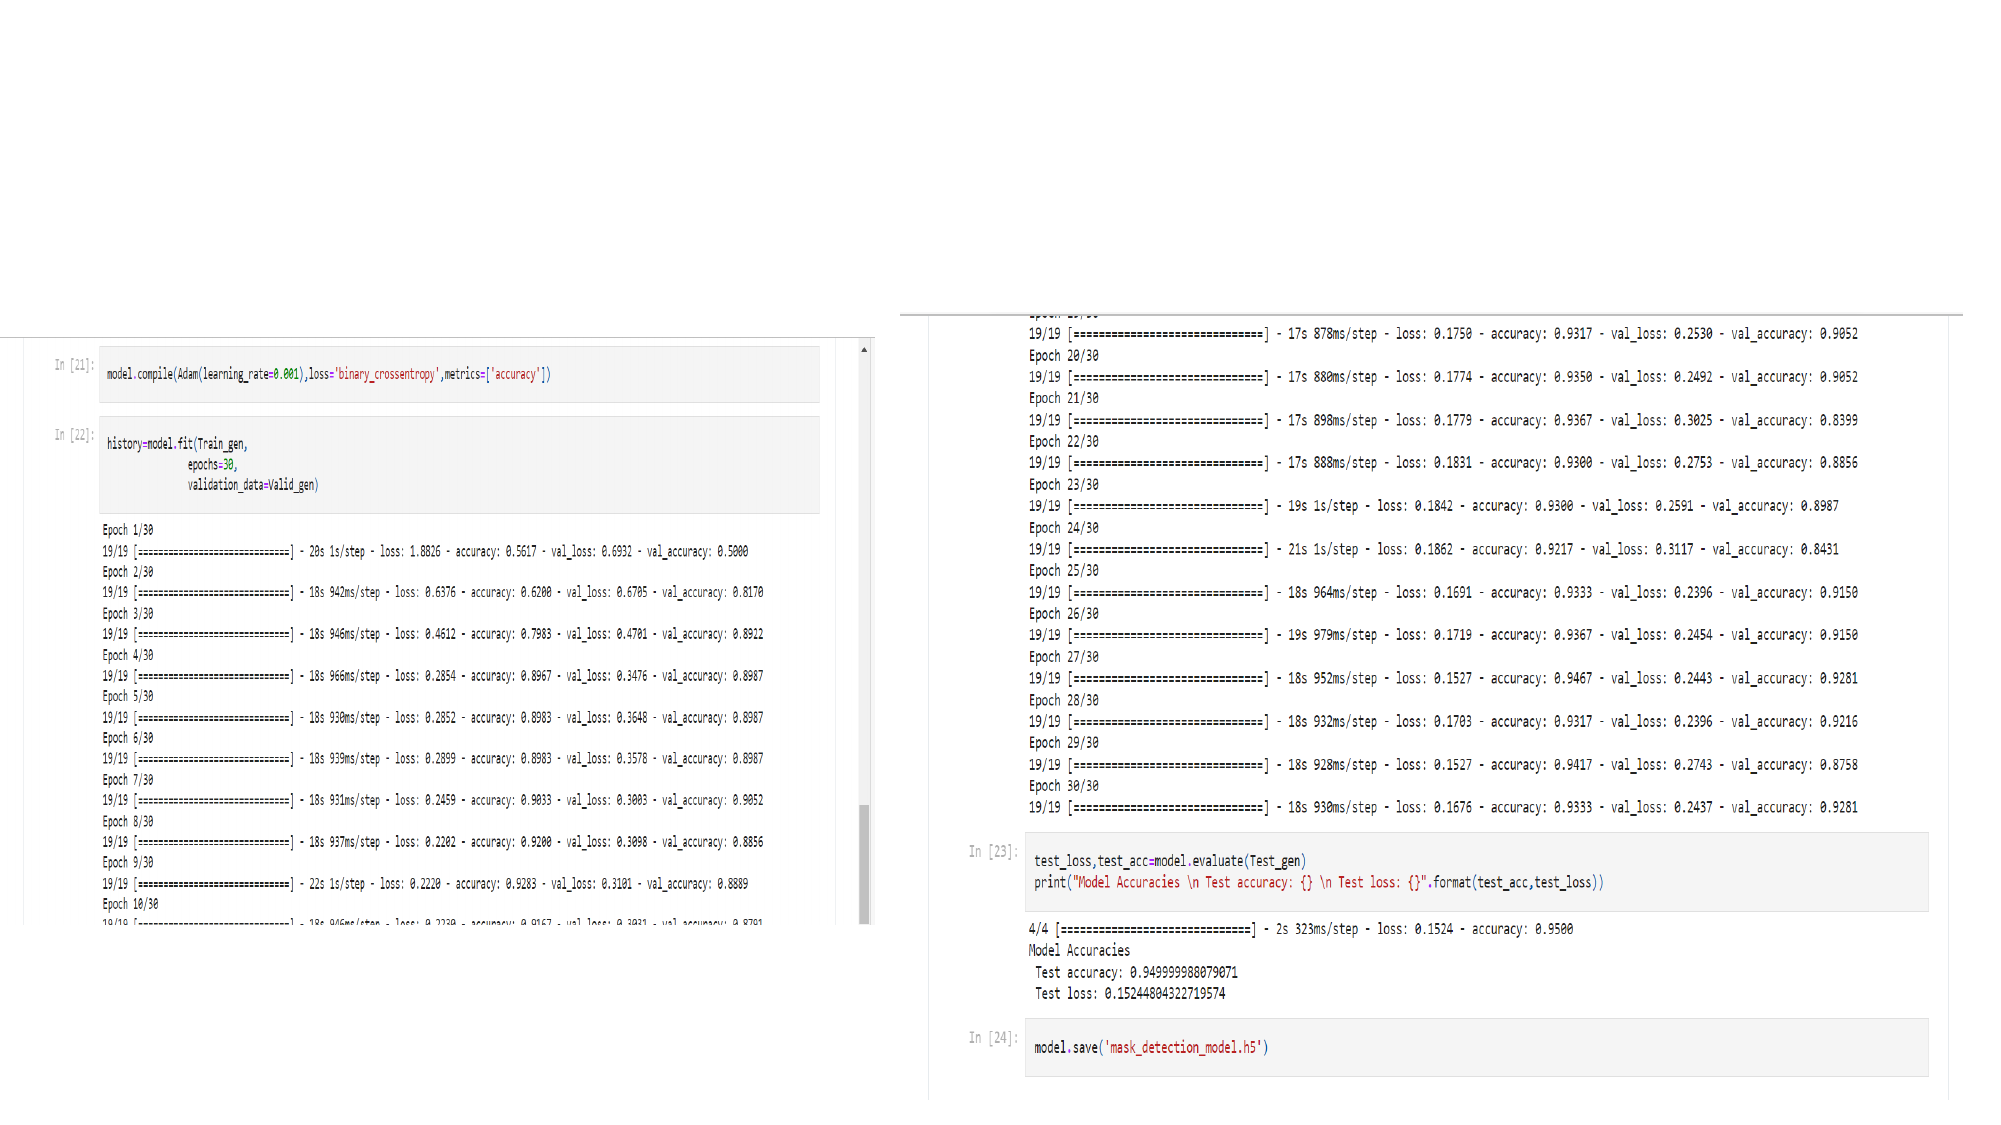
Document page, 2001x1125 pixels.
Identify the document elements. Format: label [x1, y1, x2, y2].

picture [899, 312, 1963, 1100]
list [0, 337, 875, 925]
